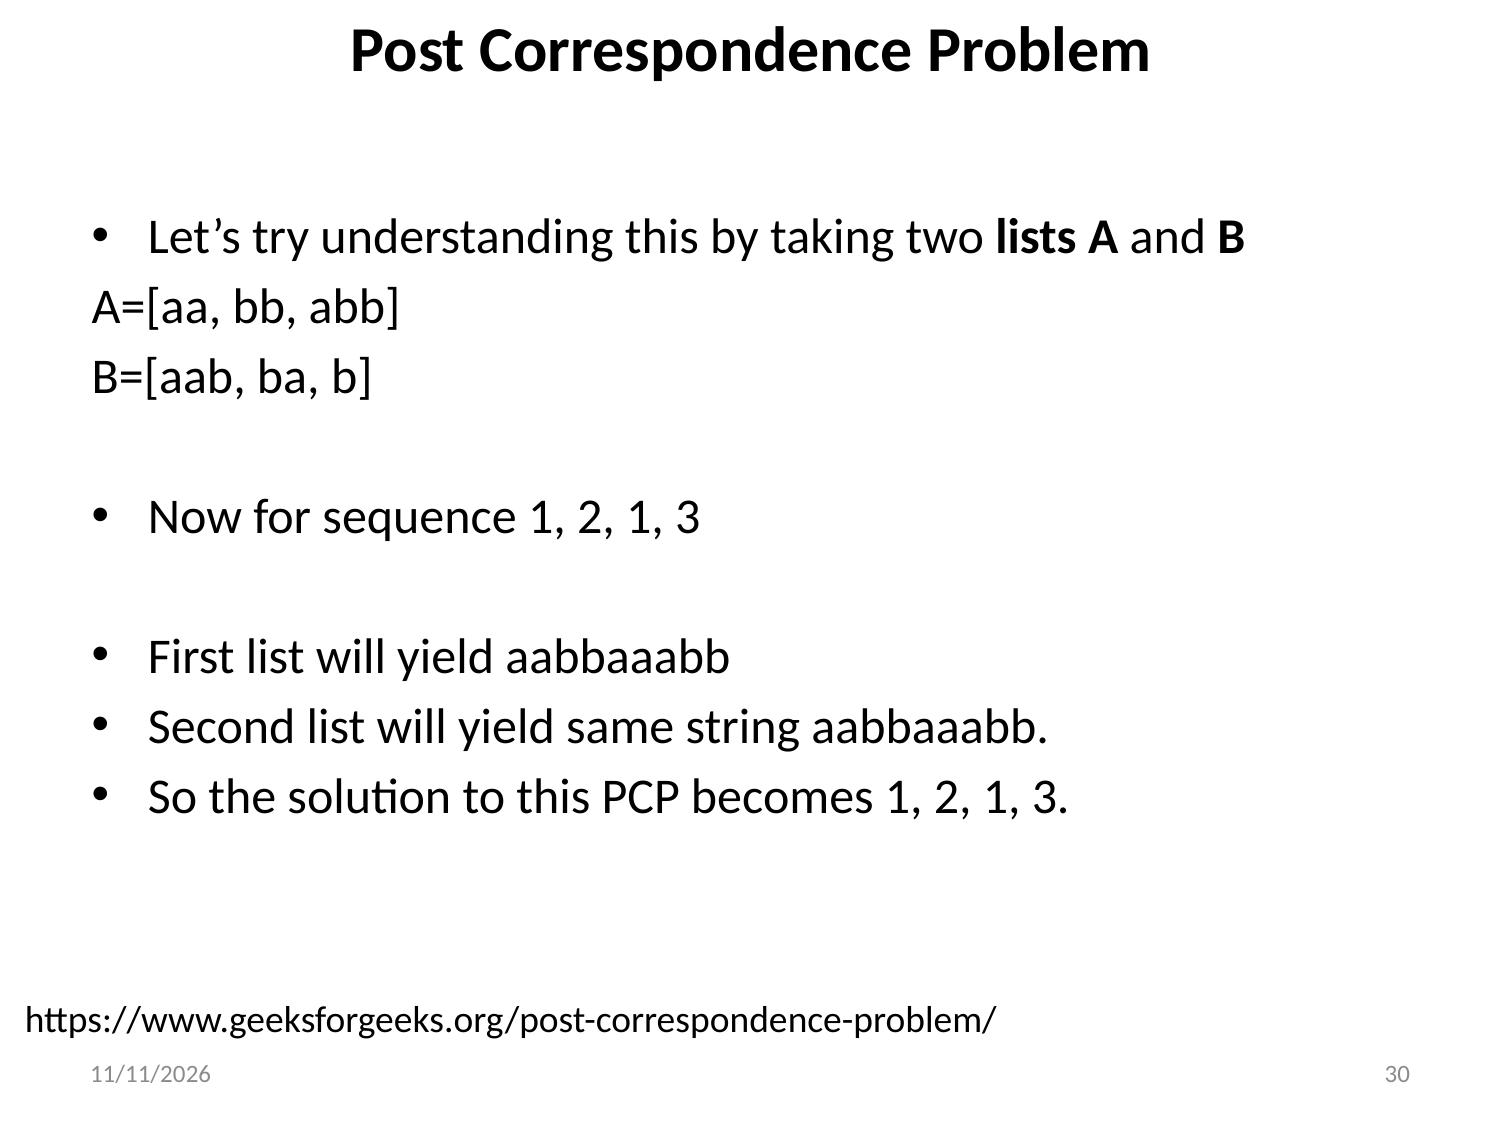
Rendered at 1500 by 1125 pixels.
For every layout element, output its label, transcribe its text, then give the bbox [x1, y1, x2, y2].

slide_number 30 [1074, 1042, 1425, 1103]
list Let’s try understanding this by taking two lists A and B A=[aa, bb, abb] B=[aab, ba, b] Now for sequence 1, 2, 1, 3 First list will yield aabbaaabb Second list will yield same string aabbaaabb. So the solution to this PCP becomes 1, 2, 1, 3. [76, 196, 1427, 939]
title Post Correspondence Problem [76, 0, 1427, 93]
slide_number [75, 1048, 425, 1103]
text_box https://www.geeksforgeeks.org/post-correspondence-problem/ [10, 987, 1013, 1048]
